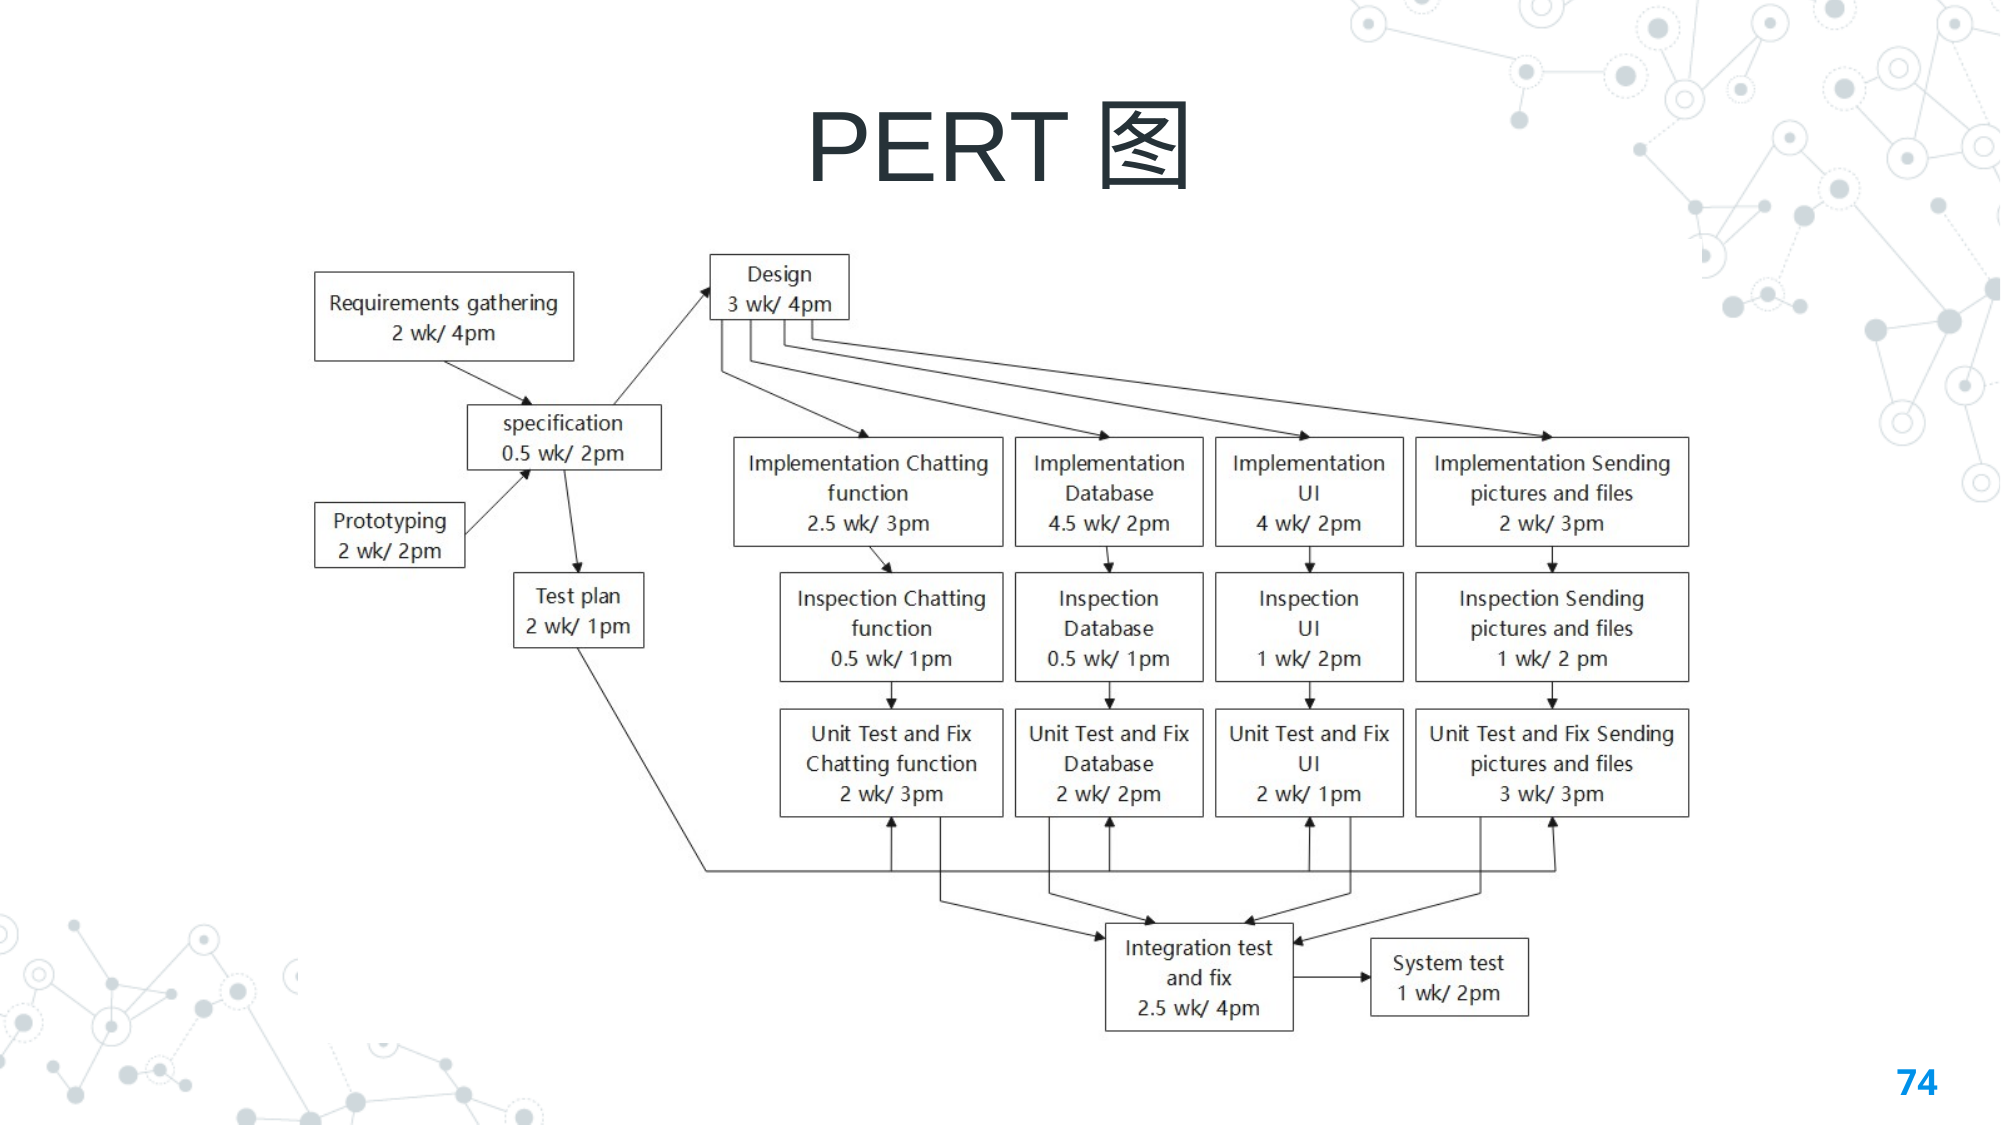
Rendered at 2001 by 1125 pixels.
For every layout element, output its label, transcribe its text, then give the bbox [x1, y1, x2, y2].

title PERT图 [171, 67, 1828, 221]
slide_number 74 [1838, 1038, 1959, 1125]
picture [0, 0, 2001, 1125]
text_box [1707, 292, 2000, 368]
